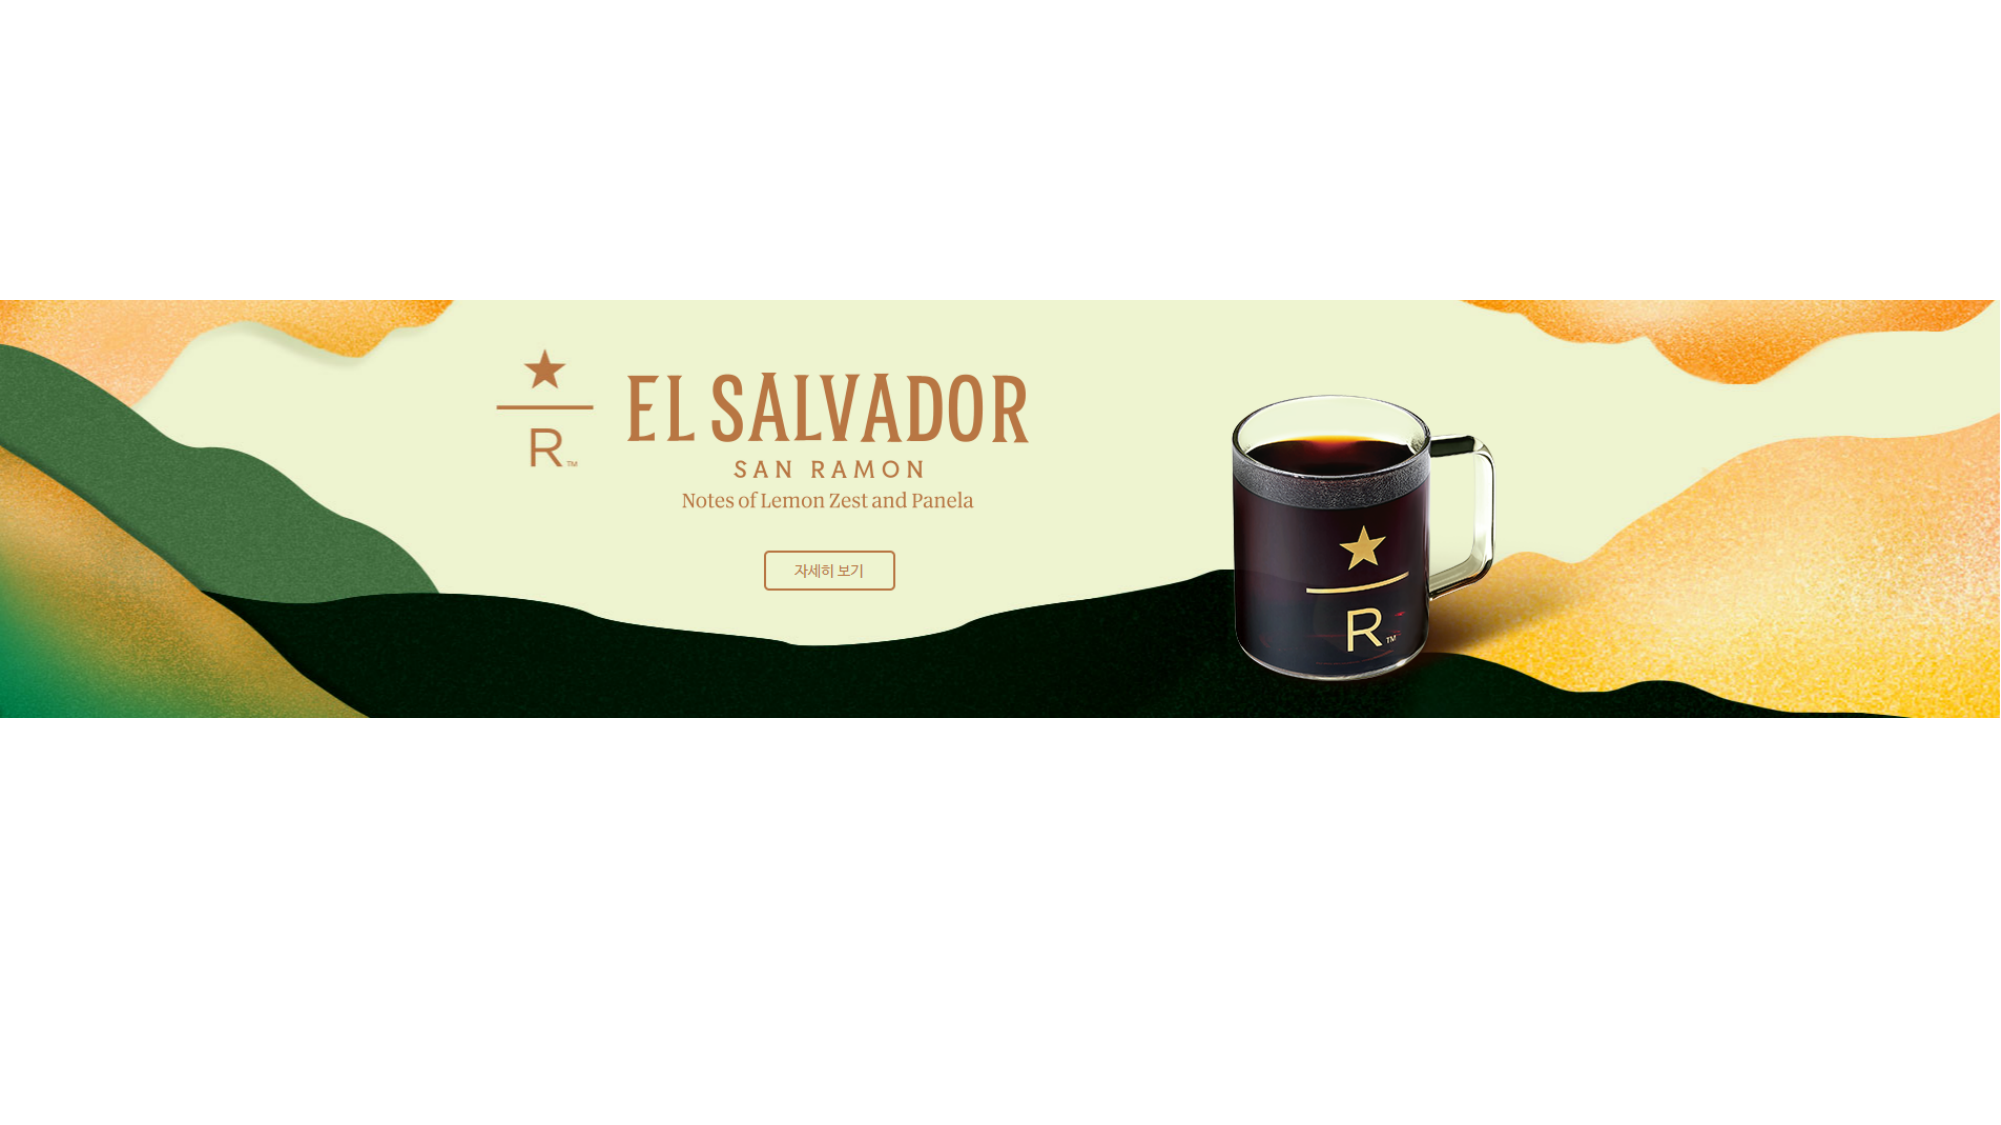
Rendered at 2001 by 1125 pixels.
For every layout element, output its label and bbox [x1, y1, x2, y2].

picture [0, 300, 2000, 718]
